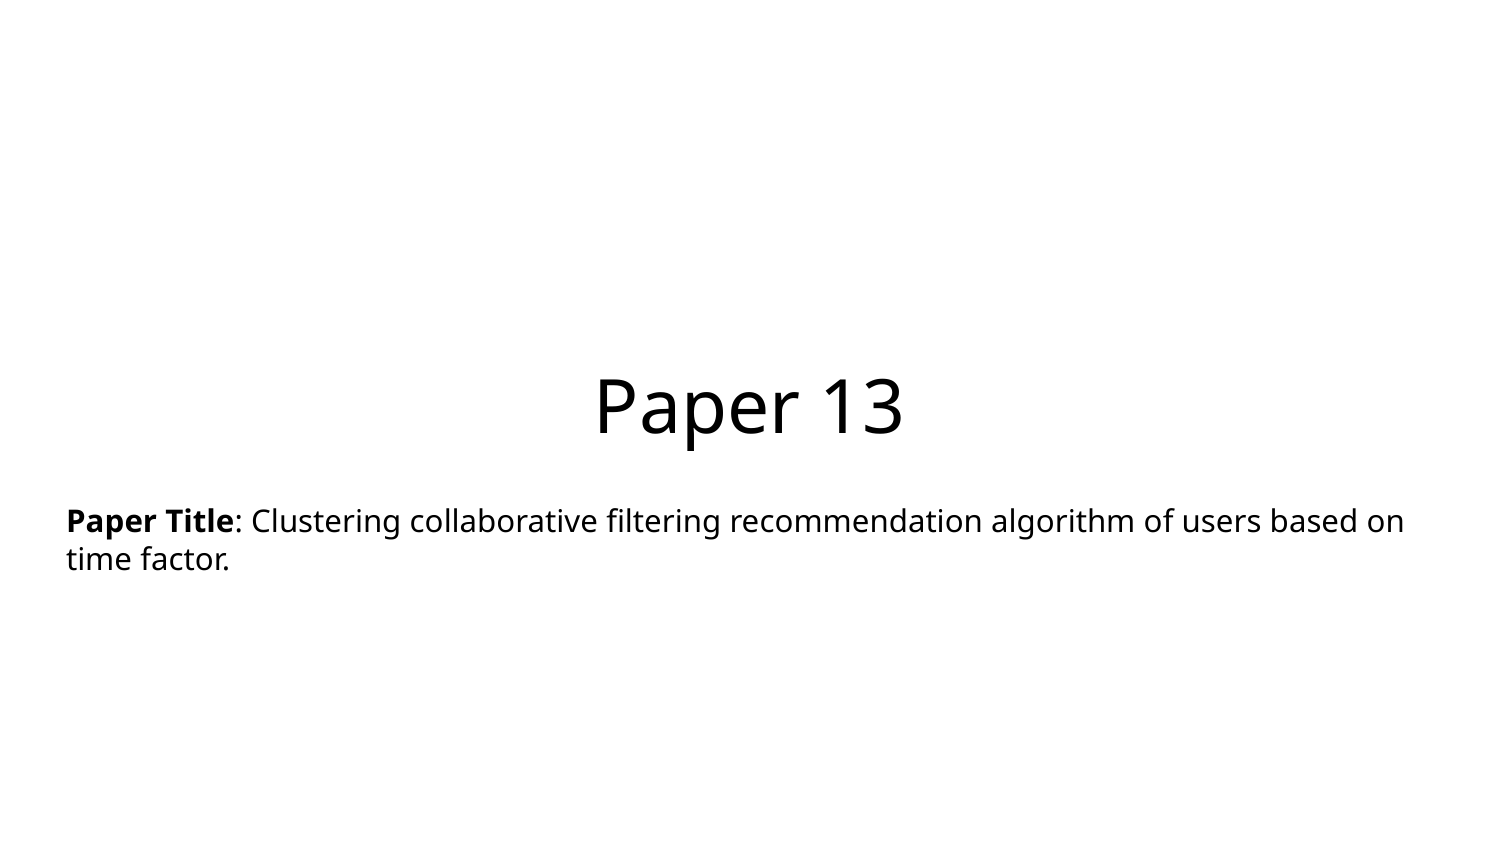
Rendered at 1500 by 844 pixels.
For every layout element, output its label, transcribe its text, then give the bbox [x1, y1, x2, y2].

title Paper 13 [51, 334, 1449, 473]
text_box Paper Title: Clustering collaborative filtering recommendation algorithm of users based on time factor. [51, 486, 1479, 592]
